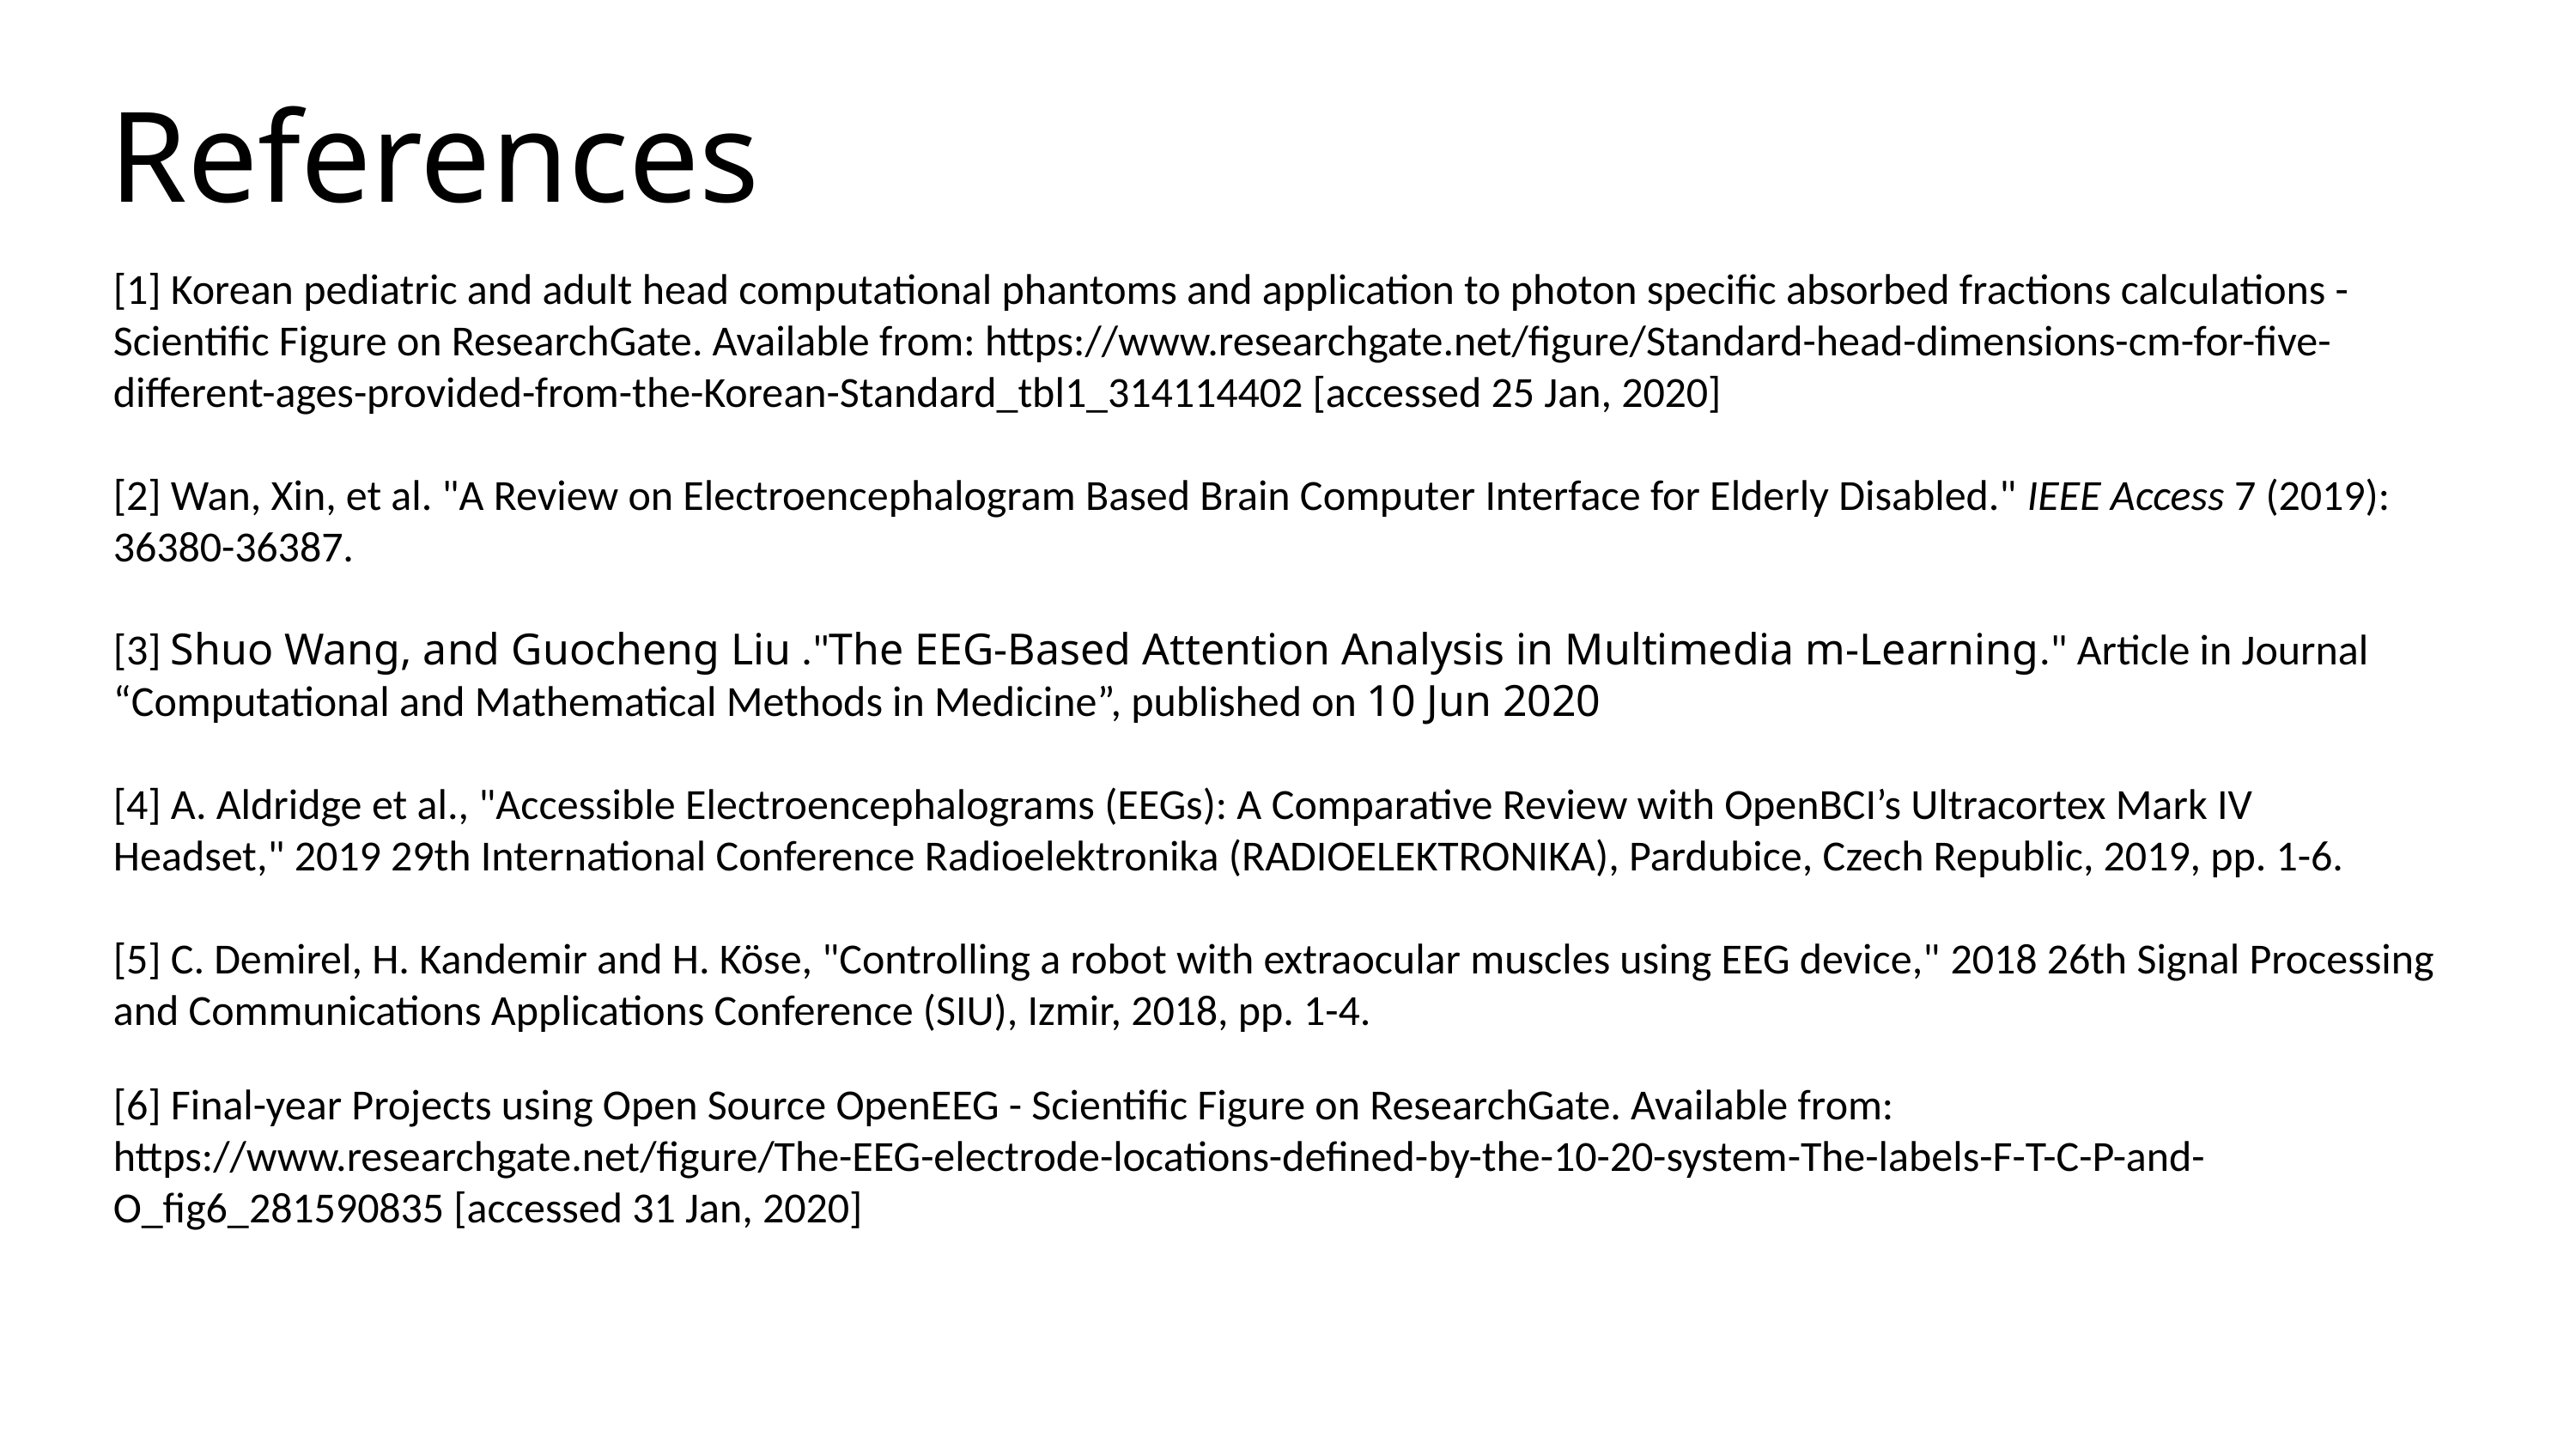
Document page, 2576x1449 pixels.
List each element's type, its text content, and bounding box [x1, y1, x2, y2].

title References [96, 48, 2490, 256]
text_box [1] Korean pediatric and adult head computational phantoms and application to photon specific absorbed fractions calculations - Scientific Figure on ResearchGate. Available from: https://www.researchgate.net/figure/Standard-head-dimensions-cm-for-five-different-ages-provided-from-the-Korean-Standard_tbl1_314114402 [accessed 25 Jan, 2020] [2] Wan, Xin, et al. "A Review on Electroencephalogram Based Brain Computer Interface for Elderly Disabled." IEEE Access 7 (2019): 36380-36387. [3] Shuo Wang, and Guocheng Liu ."The EEG-Based Attention Analysis in Multimedia m-Learning." Article in Journal “Computational and Mathematical Methods in Medicine”, published on 10 Jun 2020 [4] A. Aldridge et al., "Accessible Electroencephalograms (EEGs): A Comparative Review with OpenBCI’s Ultracortex Mark IV Headset," 2019 29th International Conference Radioelektronika (RADIOELEKTRONIKA), Pardubice, Czech Republic, 2019, pp. 1-6. [5] C. Demirel, H. Kandemir and H. Köse, "Controlling a robot with extraocular muscles using EEG device," 2018 26th Signal Processing and Communications Applications Conference (SIU), Izmir, 2018, pp. 1-4. [6] Final-year Projects using Open Source OpenEEG - Scientific Figure on ResearchGate. Available from: https://www.researchgate.net/figure/The-EEG-electrode-locations-defined-by-the-10-20-system-The-labels-F-T-C-P-and-O_fig6_281590835 [accessed 31 Jan, 2020] [100, 255, 2490, 1290]
